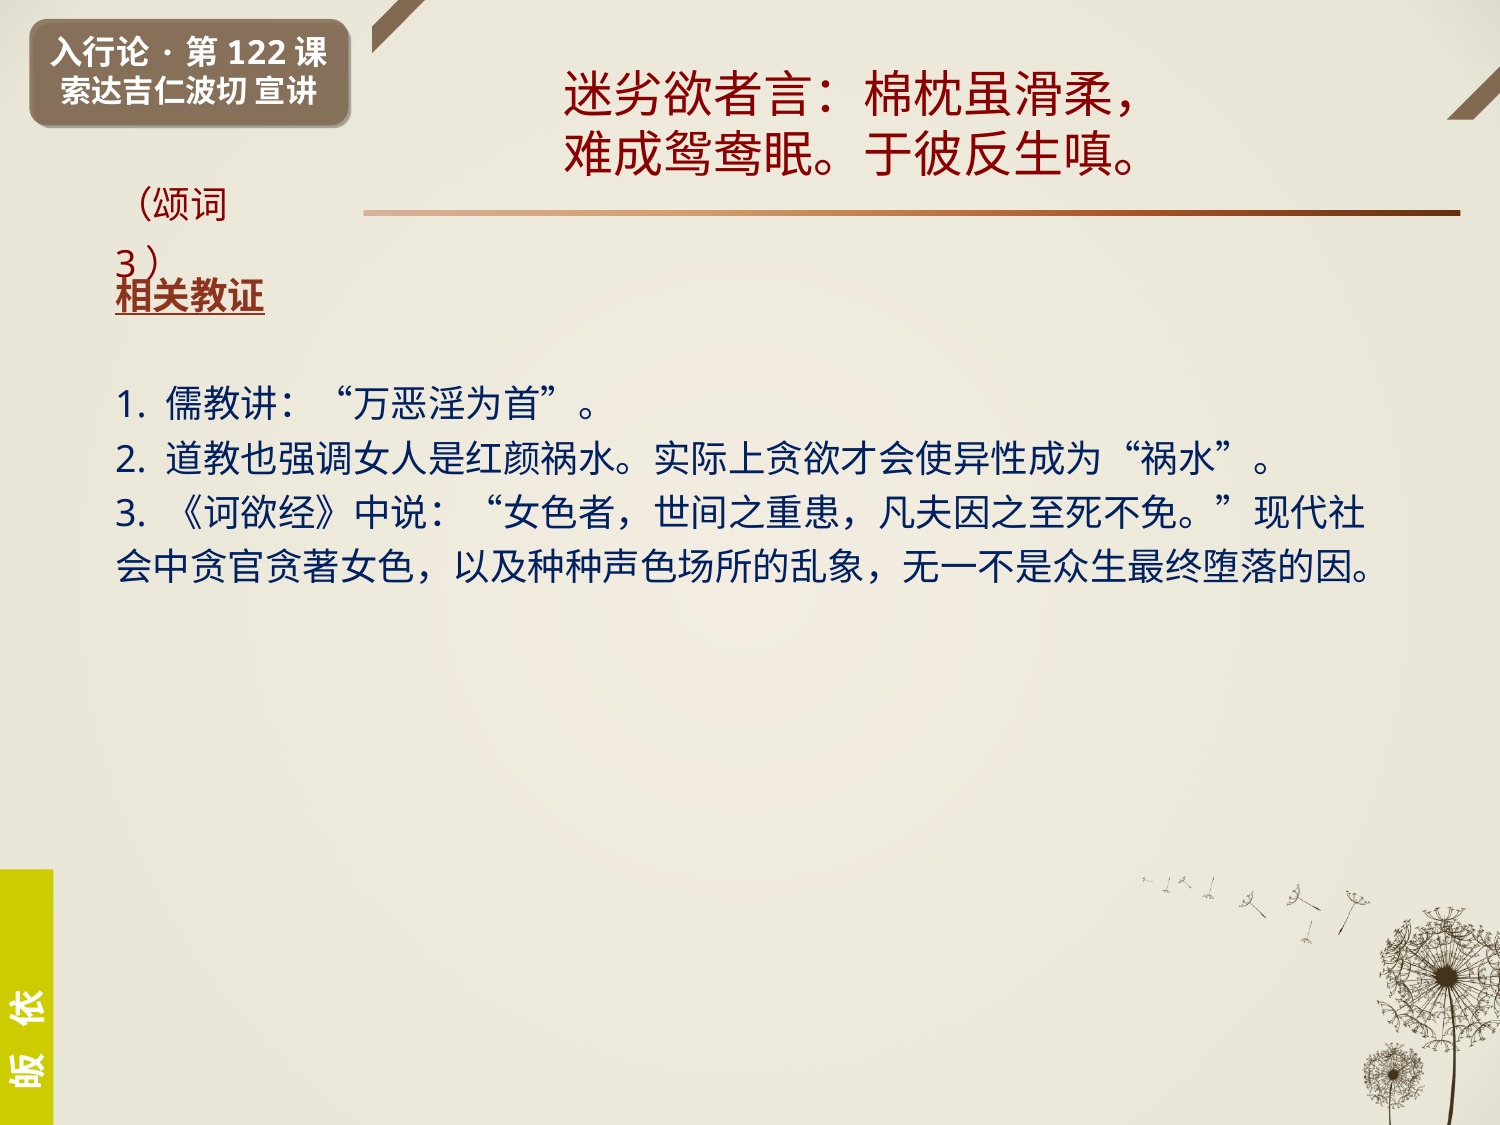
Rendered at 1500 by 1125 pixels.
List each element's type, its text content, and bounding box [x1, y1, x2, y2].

text_box 迷劣欲者言：棉枕虽滑柔，难成鸳鸯眠。于彼反生嗔。 [549, 19, 1211, 190]
text_box [1446, 66, 1500, 120]
text_box 入行论·第122课 索达吉仁波切 宣讲 [29, 18, 349, 126]
text_box 皈 依 [0, 869, 54, 1125]
text_box （颂词3） [100, 160, 278, 255]
text_box [372, 0, 425, 54]
picture [0, 0, 1500, 1125]
text_box 相关教证 1. 儒教讲：“万恶淫为首”。 2. 道教也强调女人是红颜祸水。实际上贪欲才会使异性成为“祸水”。 3. 《诃欲经》中说：“女色者，世间之重患，凡夫因之至死不免。”现代社会中贪官贪著女色，以及种种声色场所的乱象，无一不是众生最终堕落的因。 [100, 255, 1412, 596]
